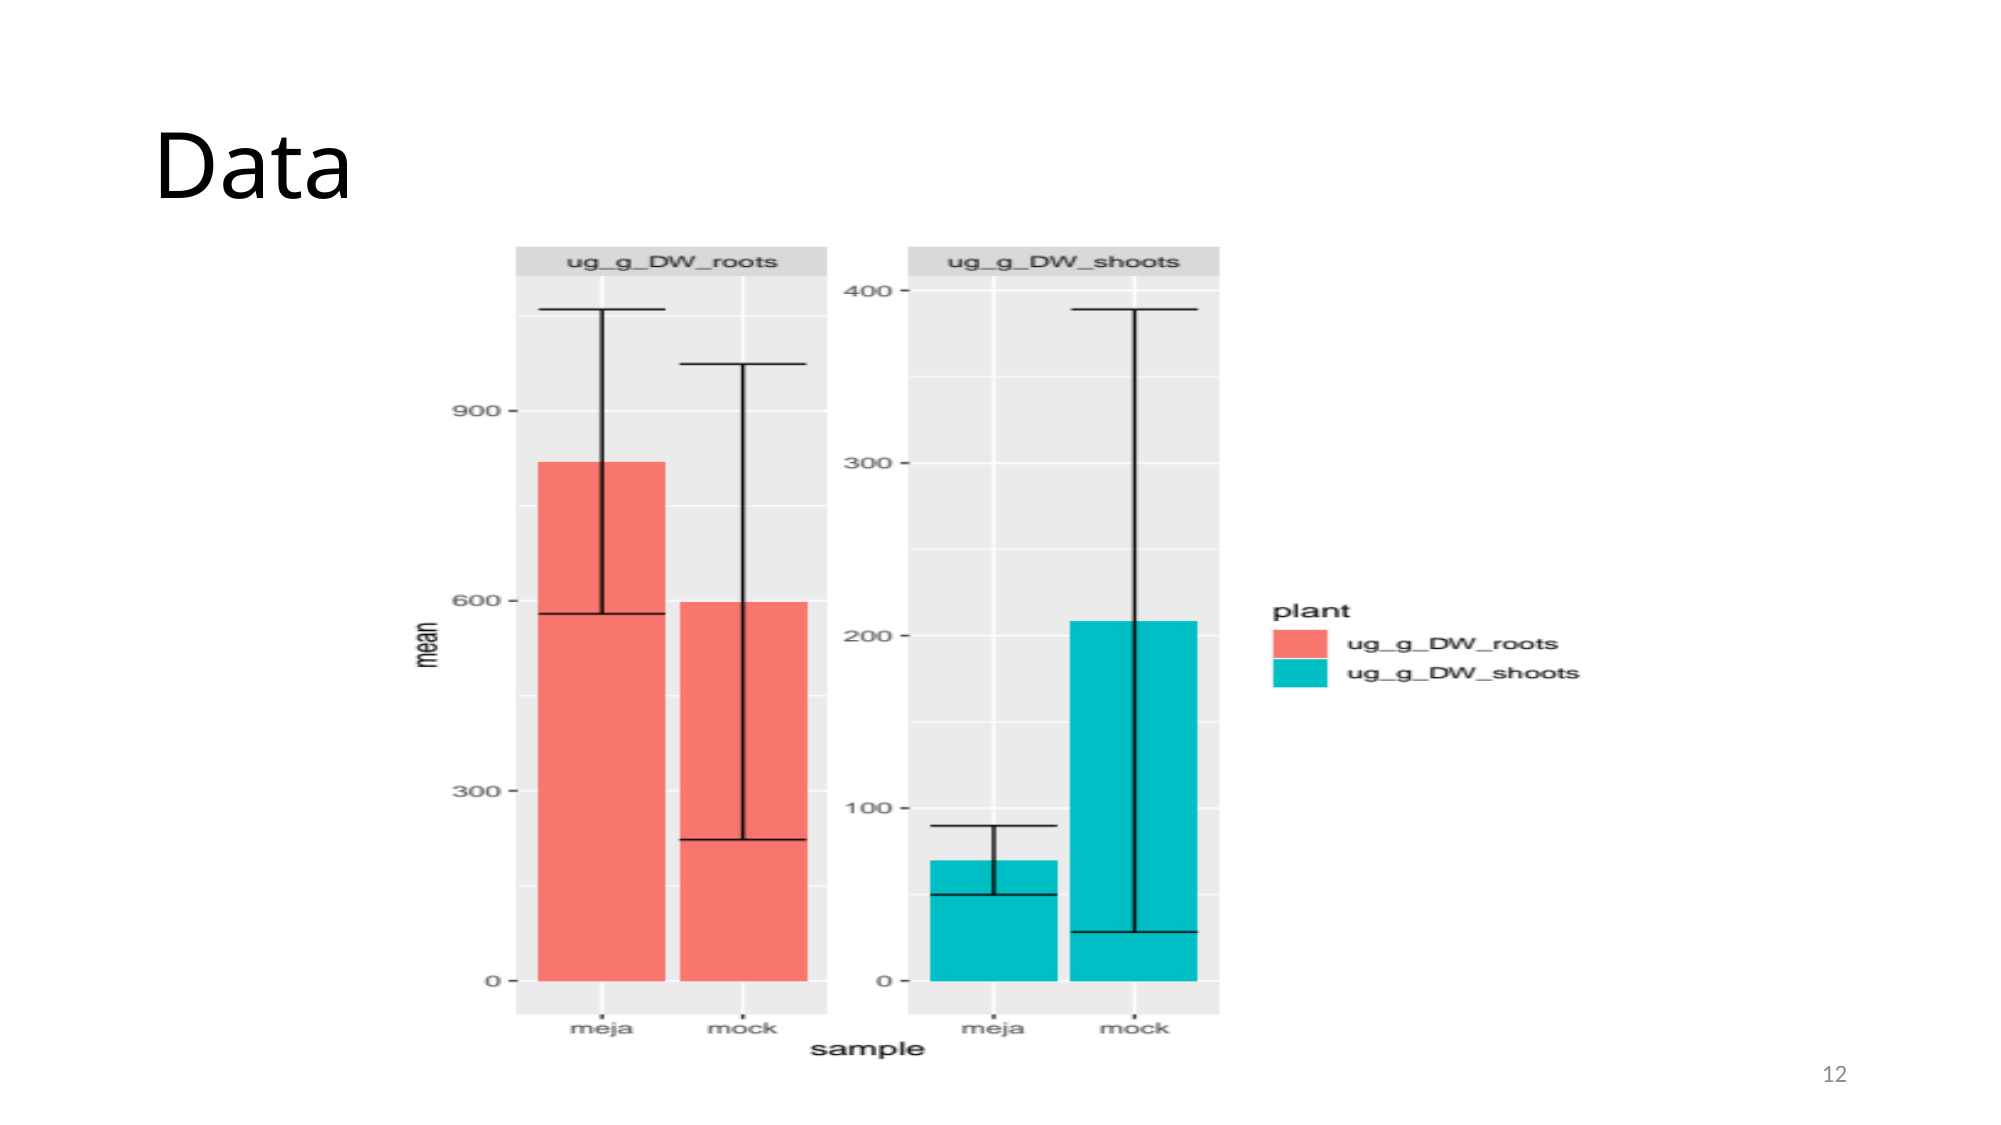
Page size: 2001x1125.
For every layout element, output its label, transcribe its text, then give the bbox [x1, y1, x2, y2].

slide_number 12 [1412, 1042, 1863, 1103]
title Data [137, 59, 1863, 278]
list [394, 238, 1605, 1066]
